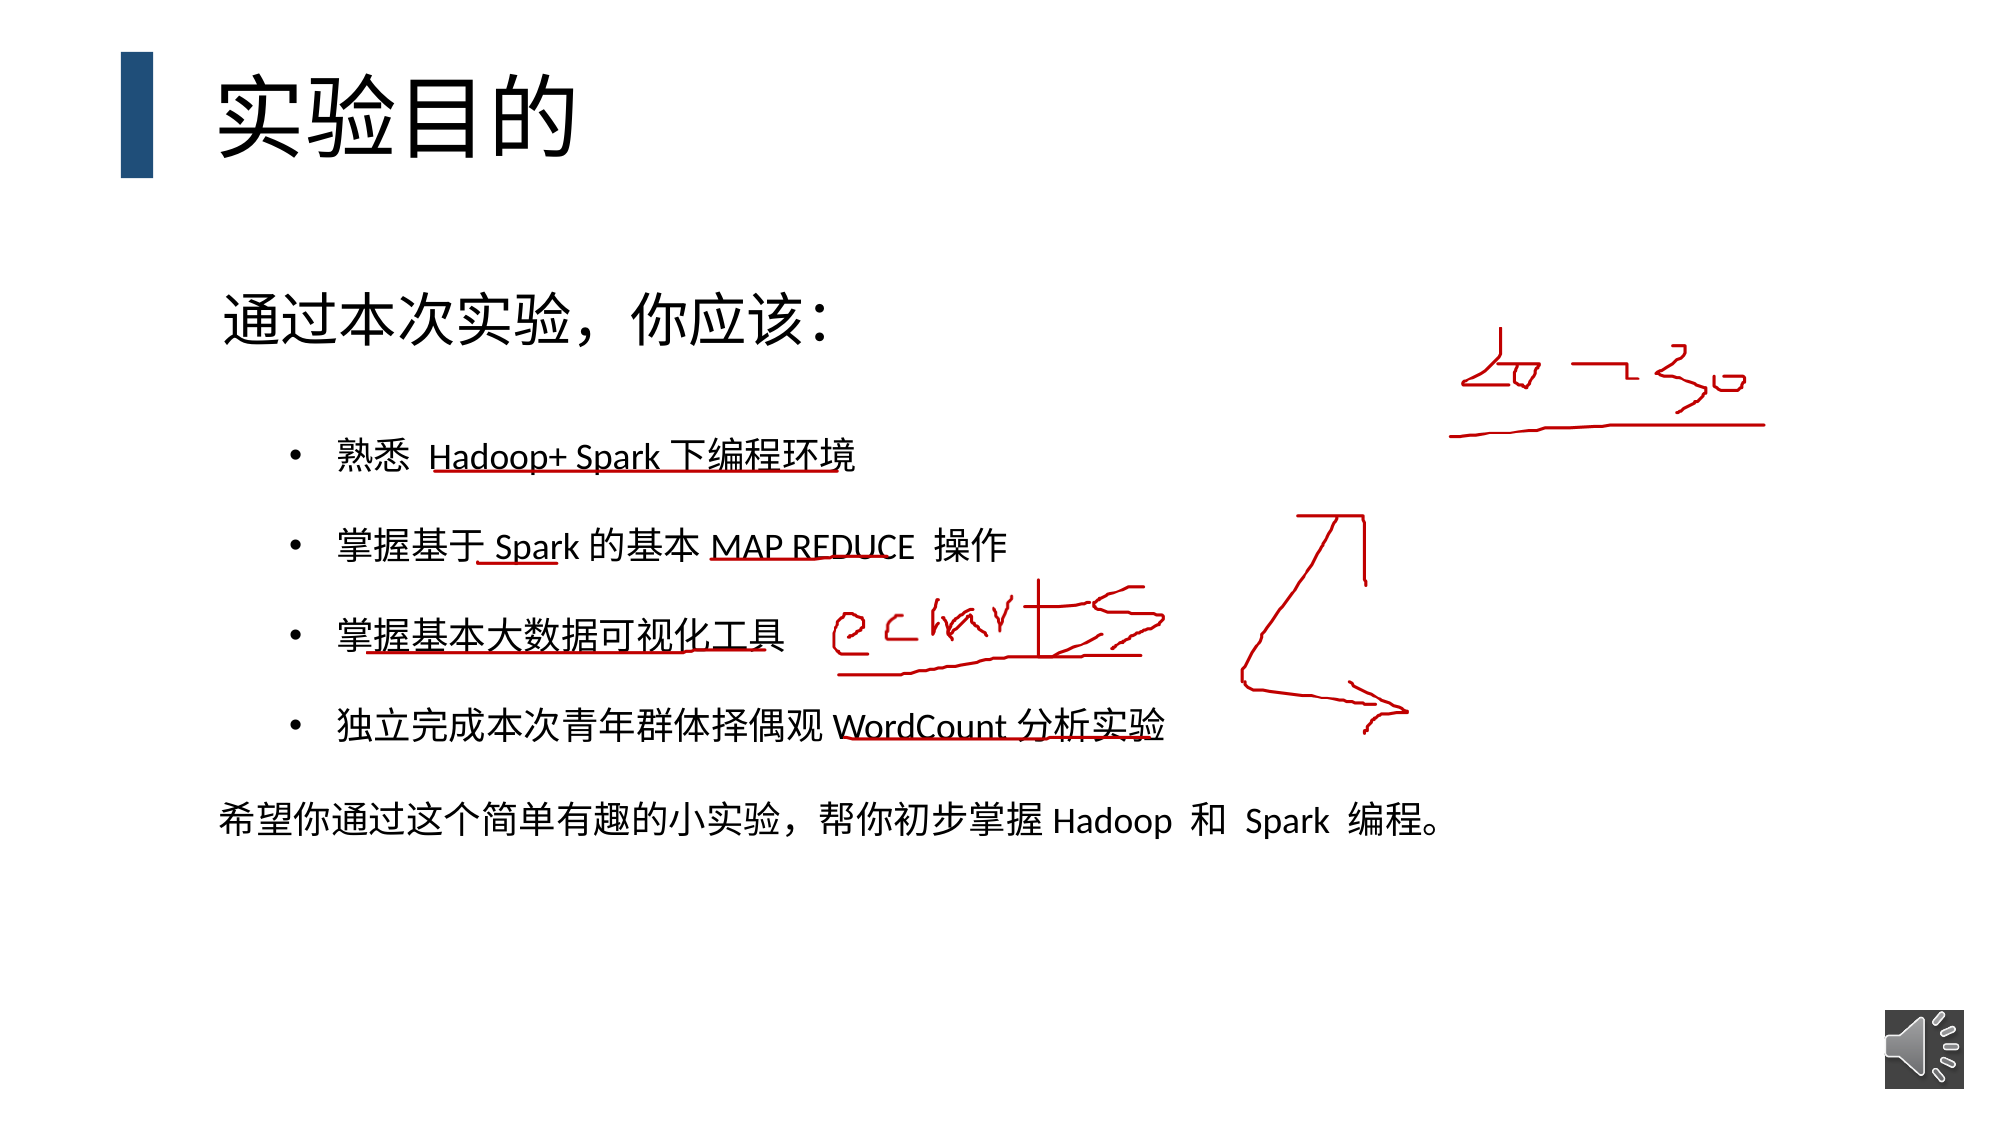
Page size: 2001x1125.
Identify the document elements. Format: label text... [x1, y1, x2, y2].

text_box 通过本次实验，你应该： [207, 275, 879, 361]
text_box [120, 51, 154, 179]
picture [366, 327, 1775, 750]
text_box 希望你通过这个简单有趣的小实验，帮你初步掌握Hadoop 和 Spark 编程。 [203, 789, 1503, 849]
text_box 熟悉 Hadoop+ Spark下编程环境 掌握基于Spark的基本MAP REDUCE 操作 掌握基本大数据可视化工具 独立完成本次青年群体择偶观WordCount分析实验 [274, 379, 1182, 755]
picture [1883, 1008, 1965, 1090]
text_box 实验目的 [156, 51, 596, 177]
